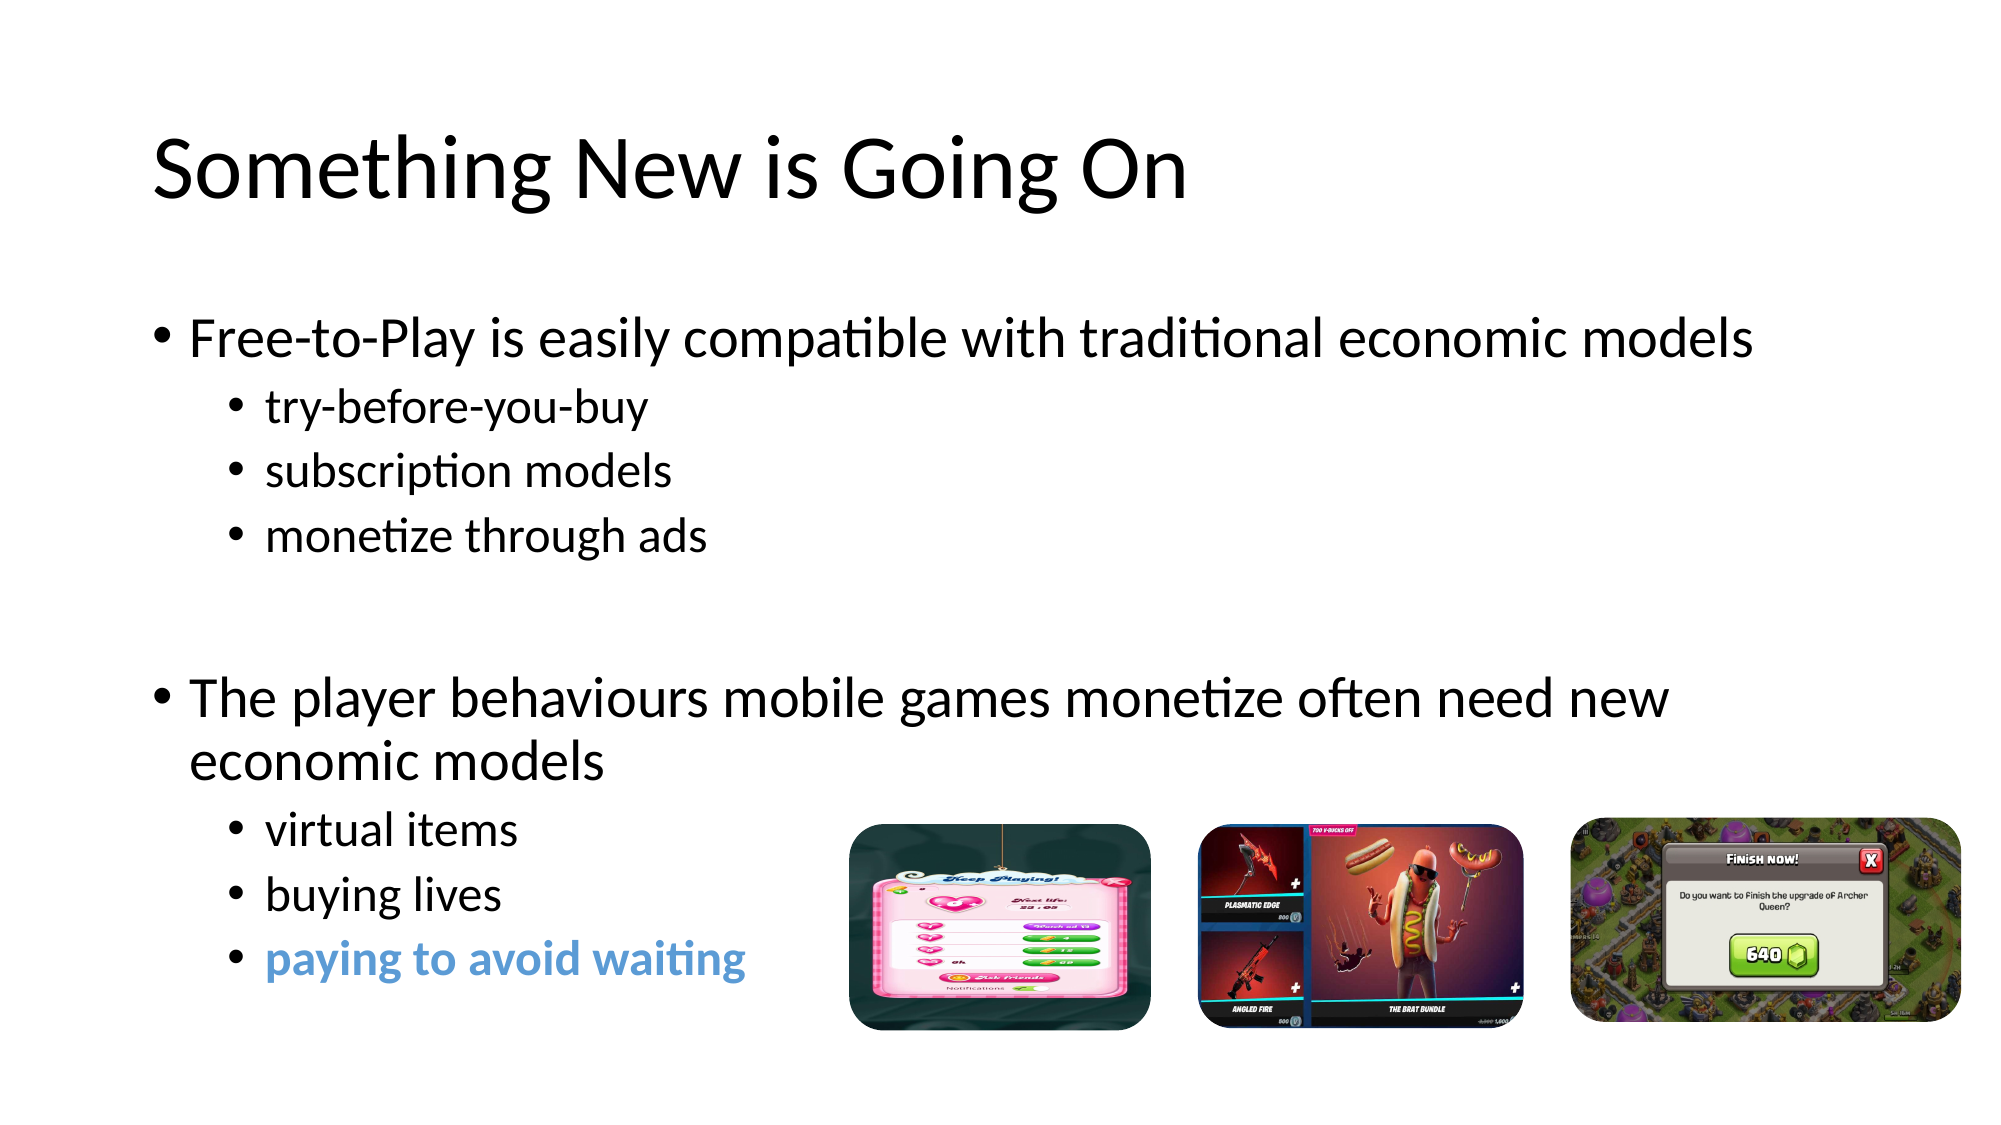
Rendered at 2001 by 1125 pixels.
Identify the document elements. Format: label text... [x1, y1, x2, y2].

title Something New is Going On [137, 59, 1863, 278]
text_box The player behaviours mobile games monetize often need new economic models virtual items buying lives paying to avoid waiting [137, 659, 1863, 976]
list Free-to-Play is easily compatible with traditional economic models try-before-you-buy subscription models monetize through ads [137, 299, 1863, 563]
picture [1197, 823, 1524, 1029]
picture [848, 823, 1152, 1031]
picture [1570, 817, 1962, 1023]
